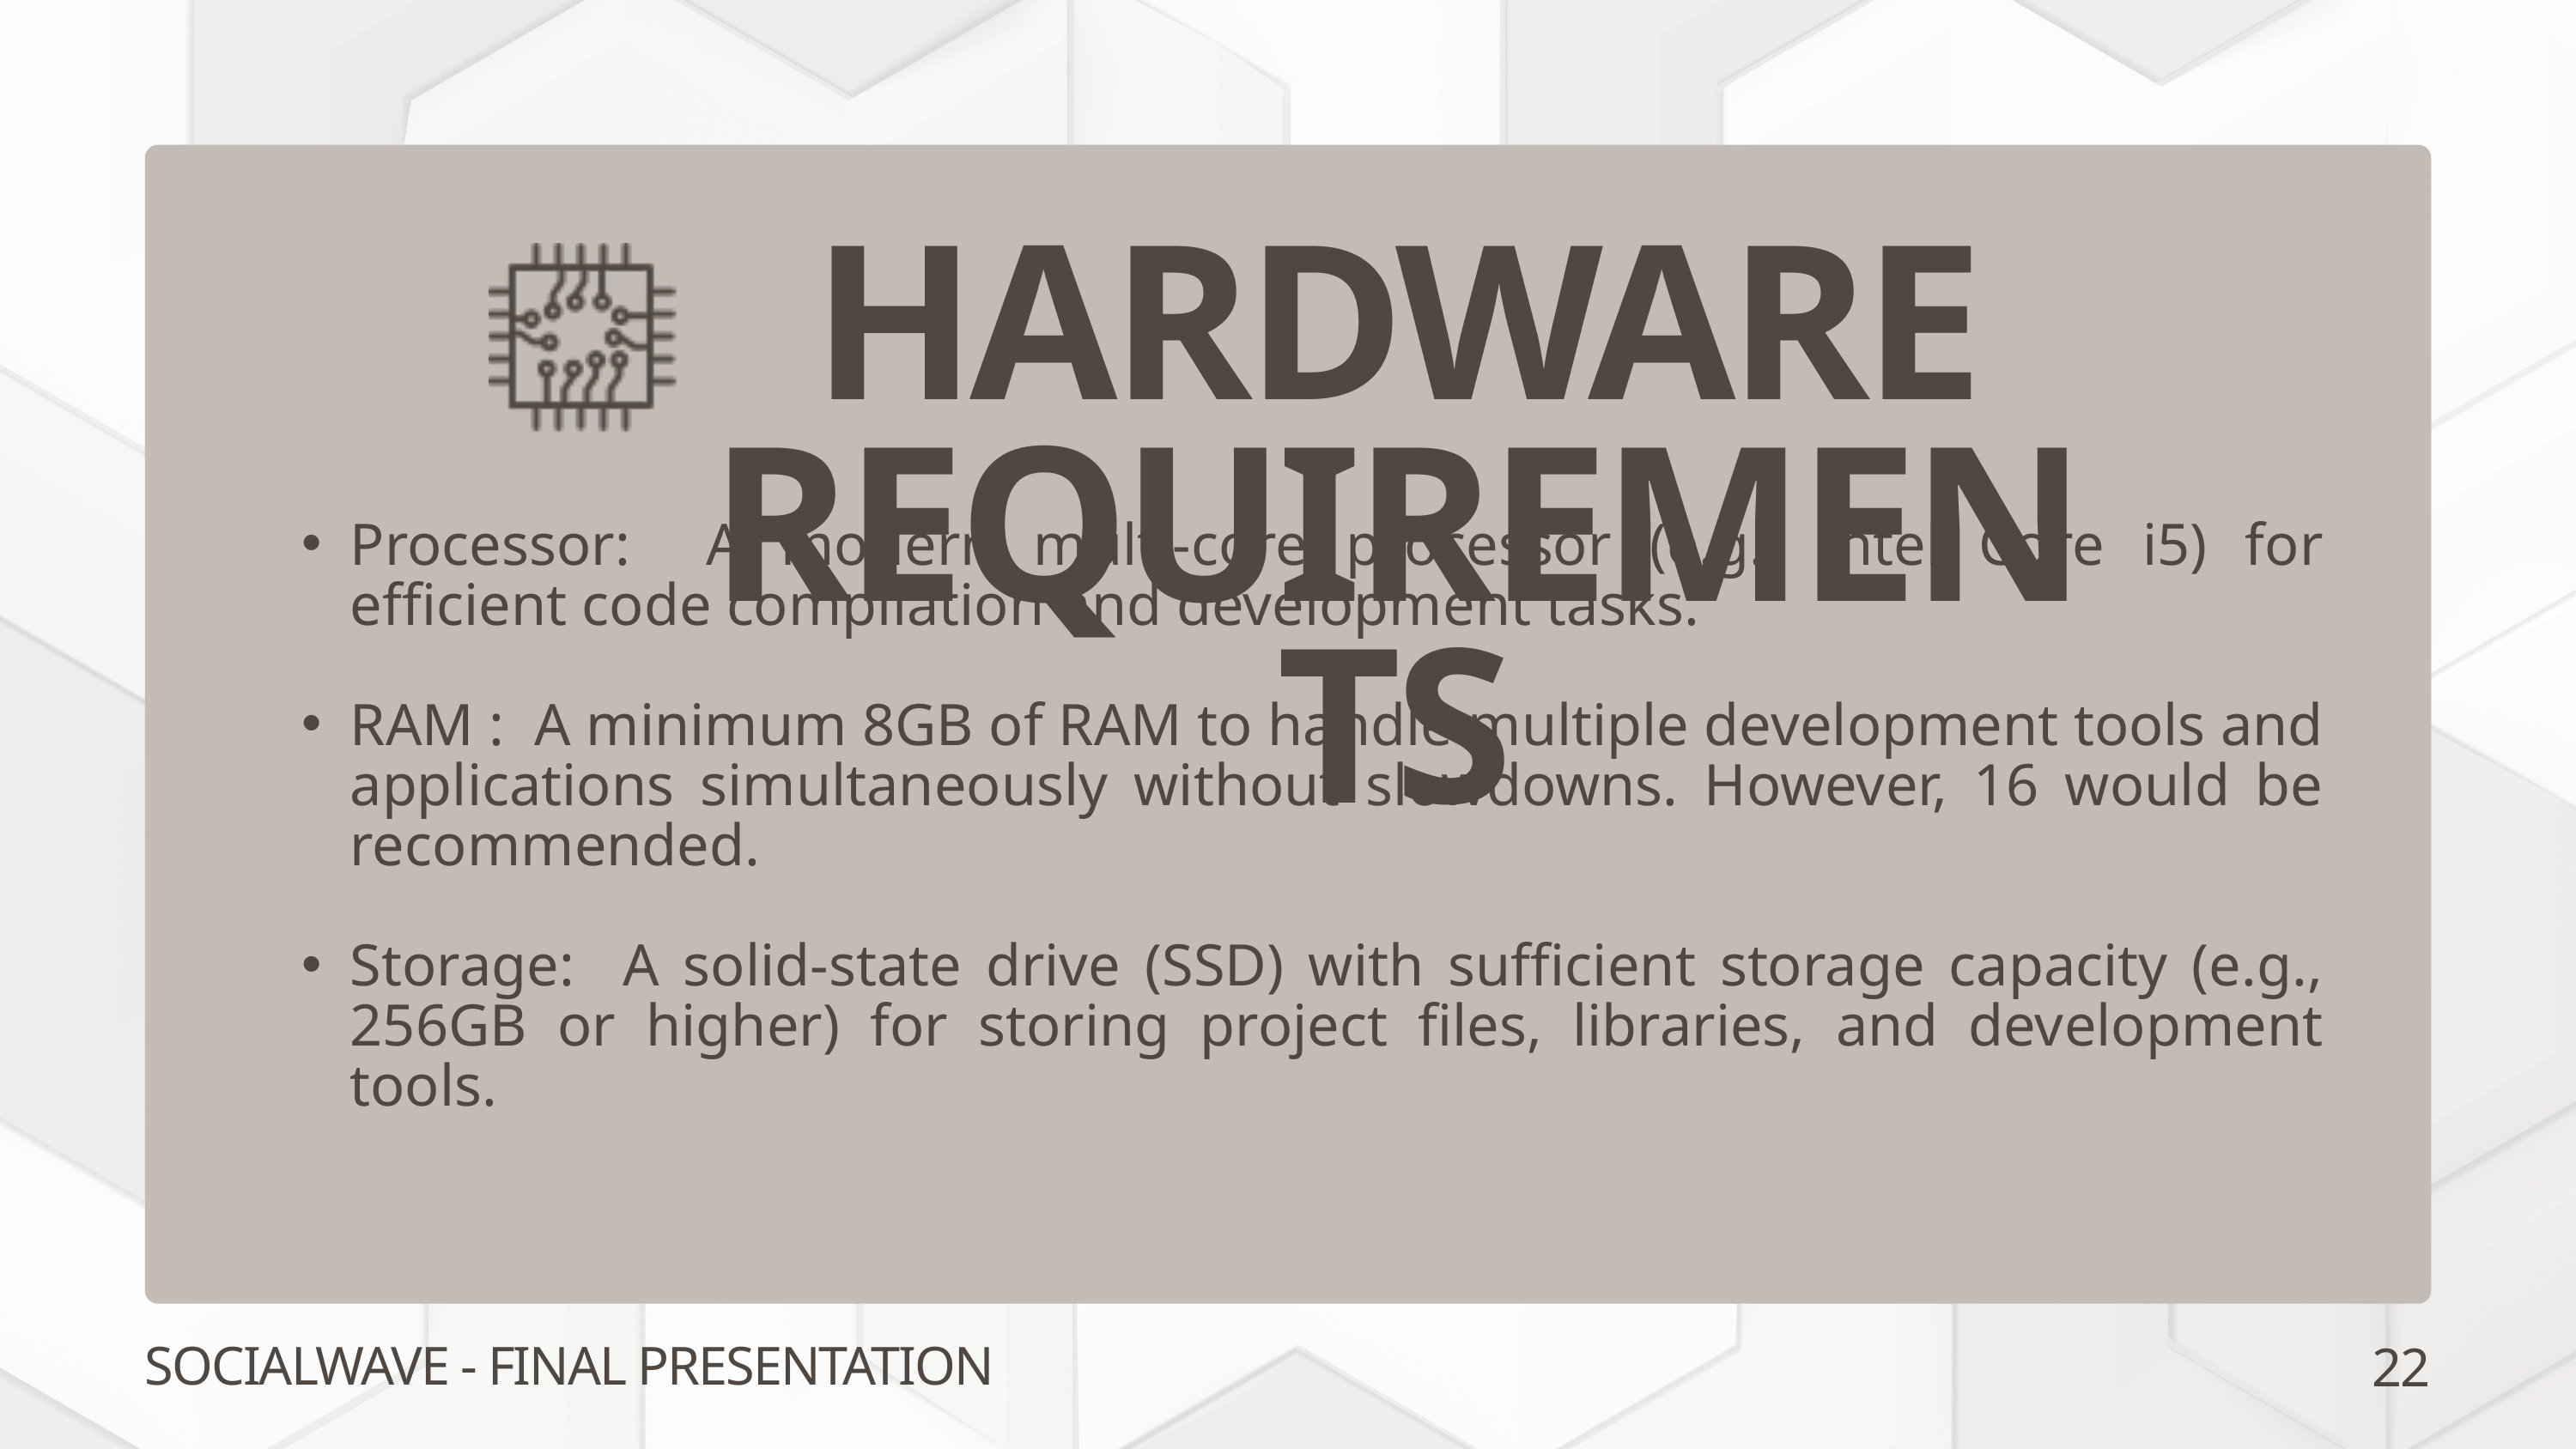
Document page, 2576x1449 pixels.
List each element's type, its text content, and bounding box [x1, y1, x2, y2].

text_box SOCIALWAVE - FINAL PRESENTATION [144, 1345, 1564, 1396]
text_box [488, 210, 2088, 469]
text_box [144, 144, 2432, 1304]
text_box 22 [2371, 1337, 2432, 1397]
text_box [0, 0, 2576, 1449]
